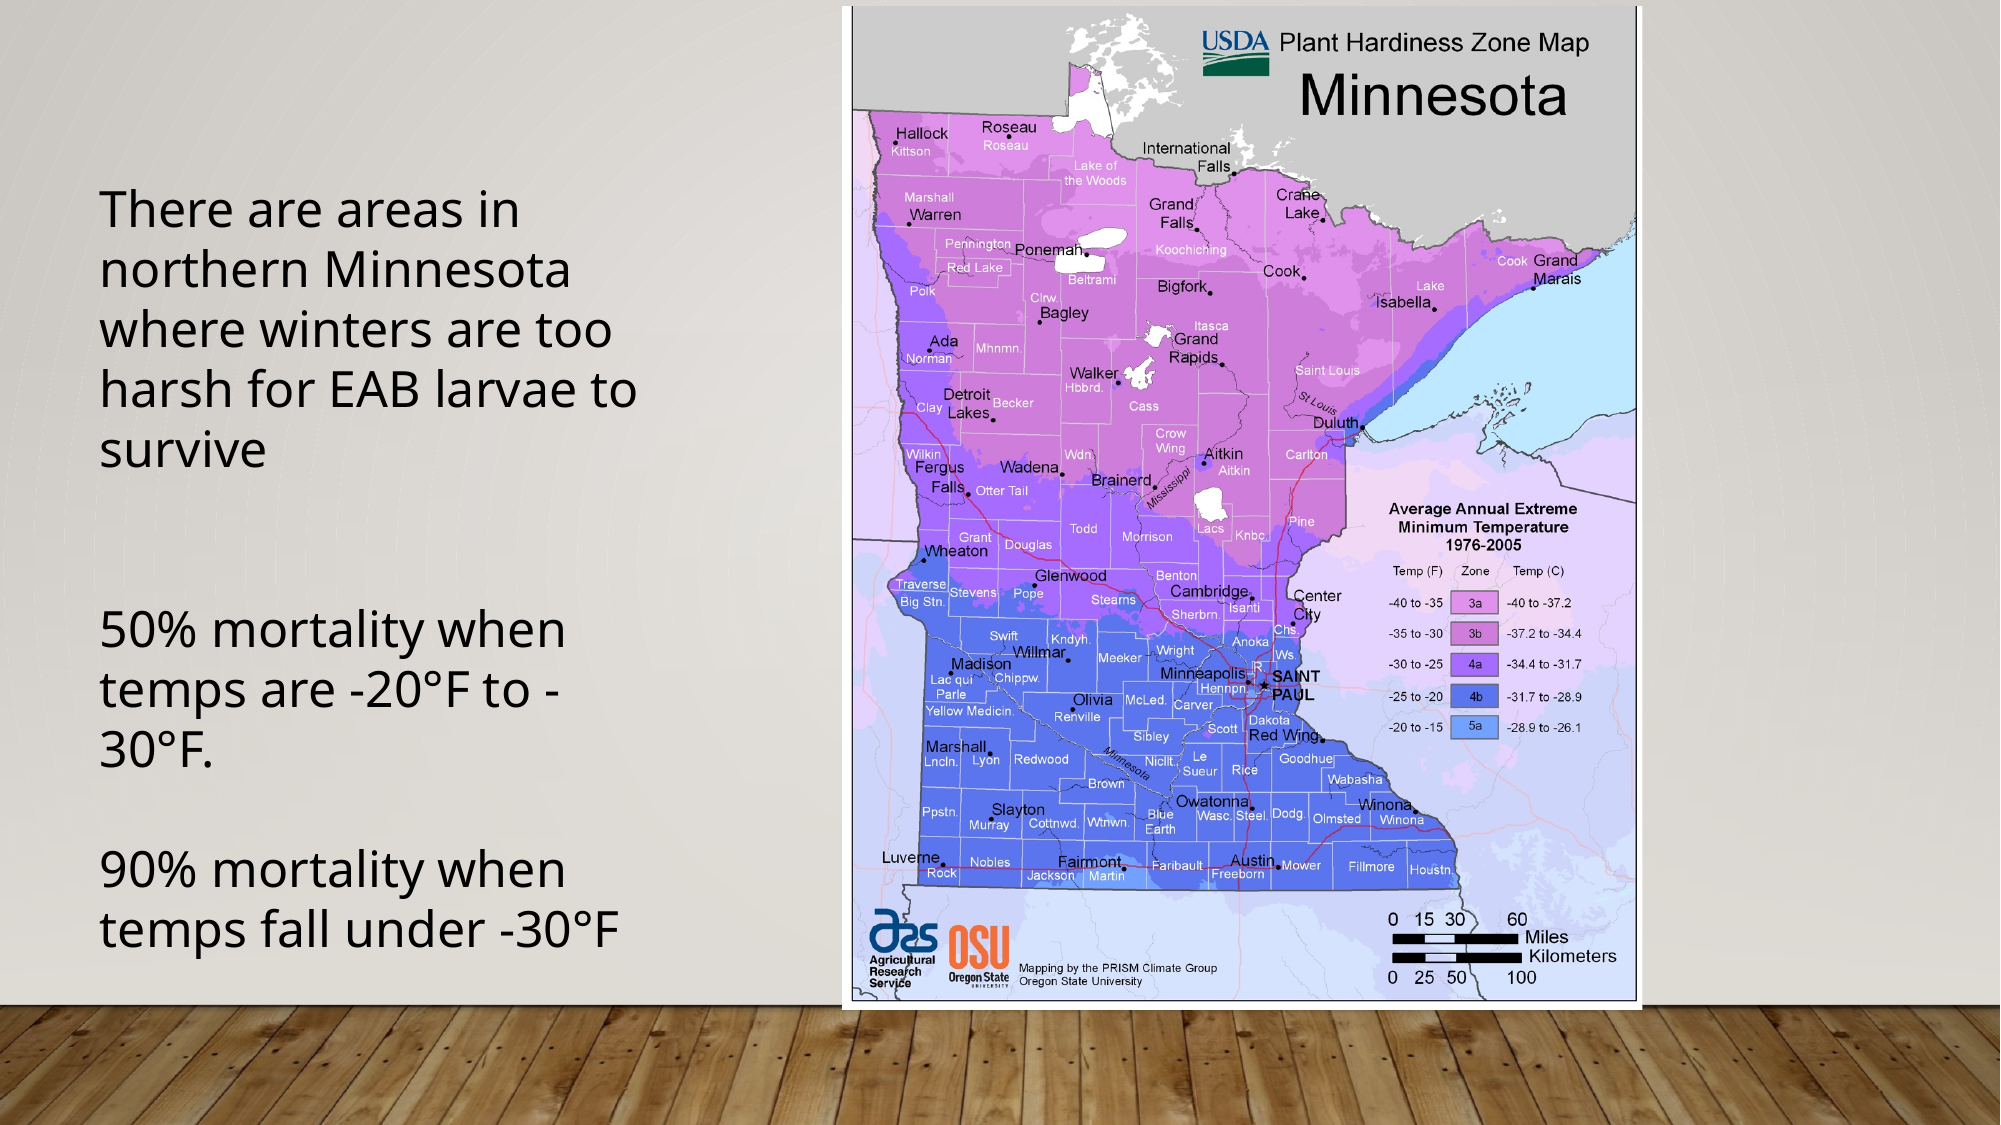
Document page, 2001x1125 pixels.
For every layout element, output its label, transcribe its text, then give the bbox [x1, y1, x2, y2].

picture [0, 5, 2000, 1125]
text_box There are areas in northern Minnesota where winters are too harsh for EAB larvae to survive 50% mortality when temps are -20°F to -30°F. 90% mortality when temps fall under -30°F [85, 170, 672, 966]
